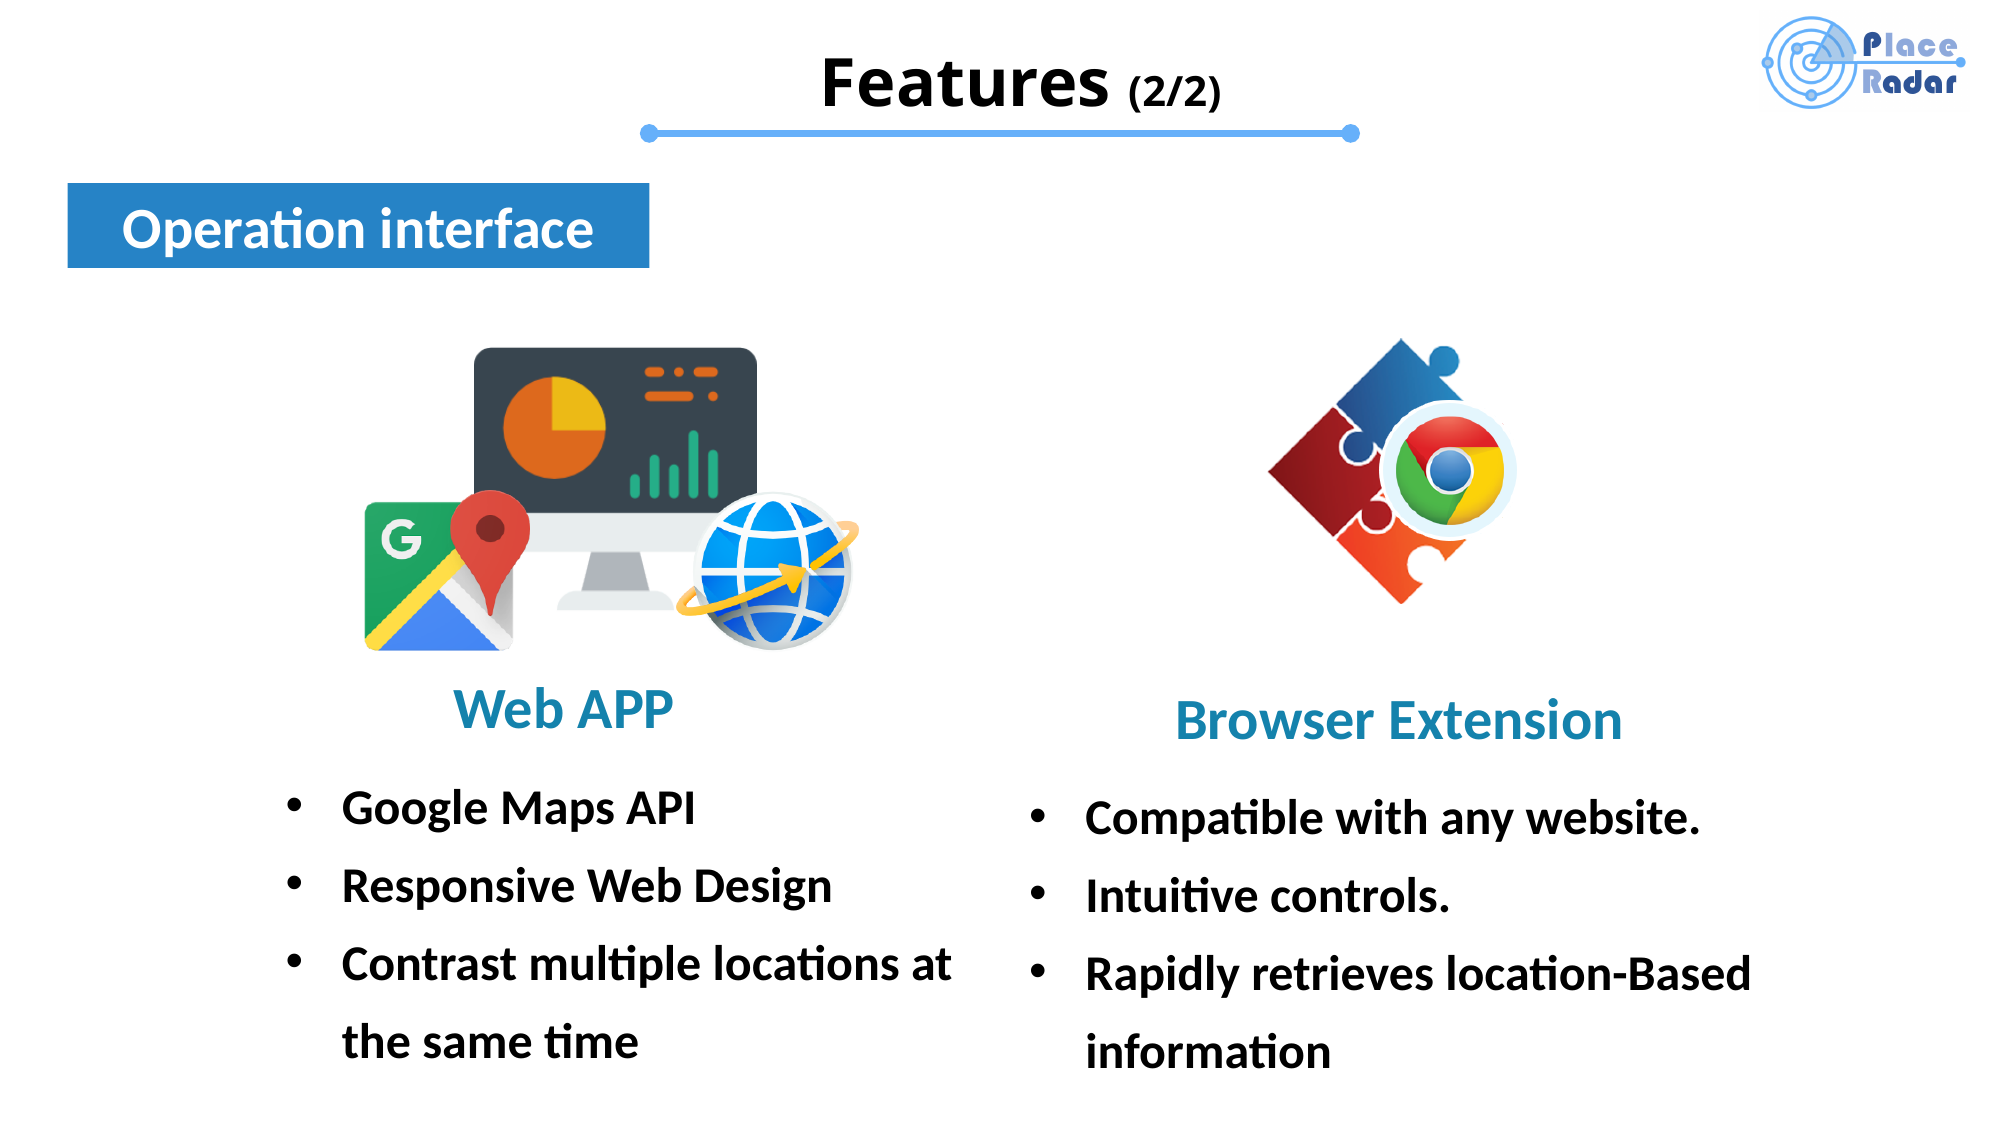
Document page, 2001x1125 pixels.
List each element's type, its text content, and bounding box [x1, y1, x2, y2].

text_box Operation interface [67, 182, 650, 269]
picture [1759, 10, 1970, 112]
picture [1260, 338, 1526, 604]
text_box Web APP [438, 663, 712, 748]
picture [347, 338, 859, 673]
text_box Compatible with any website. Intuitive controls. Rapidly retrieves location-Based information [1014, 759, 1799, 1086]
text_box Google Maps API Responsive Web Design Contrast multiple locations at the same time [270, 748, 1028, 1076]
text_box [649, 41, 1351, 134]
text_box Browser Extension [1160, 673, 1653, 759]
